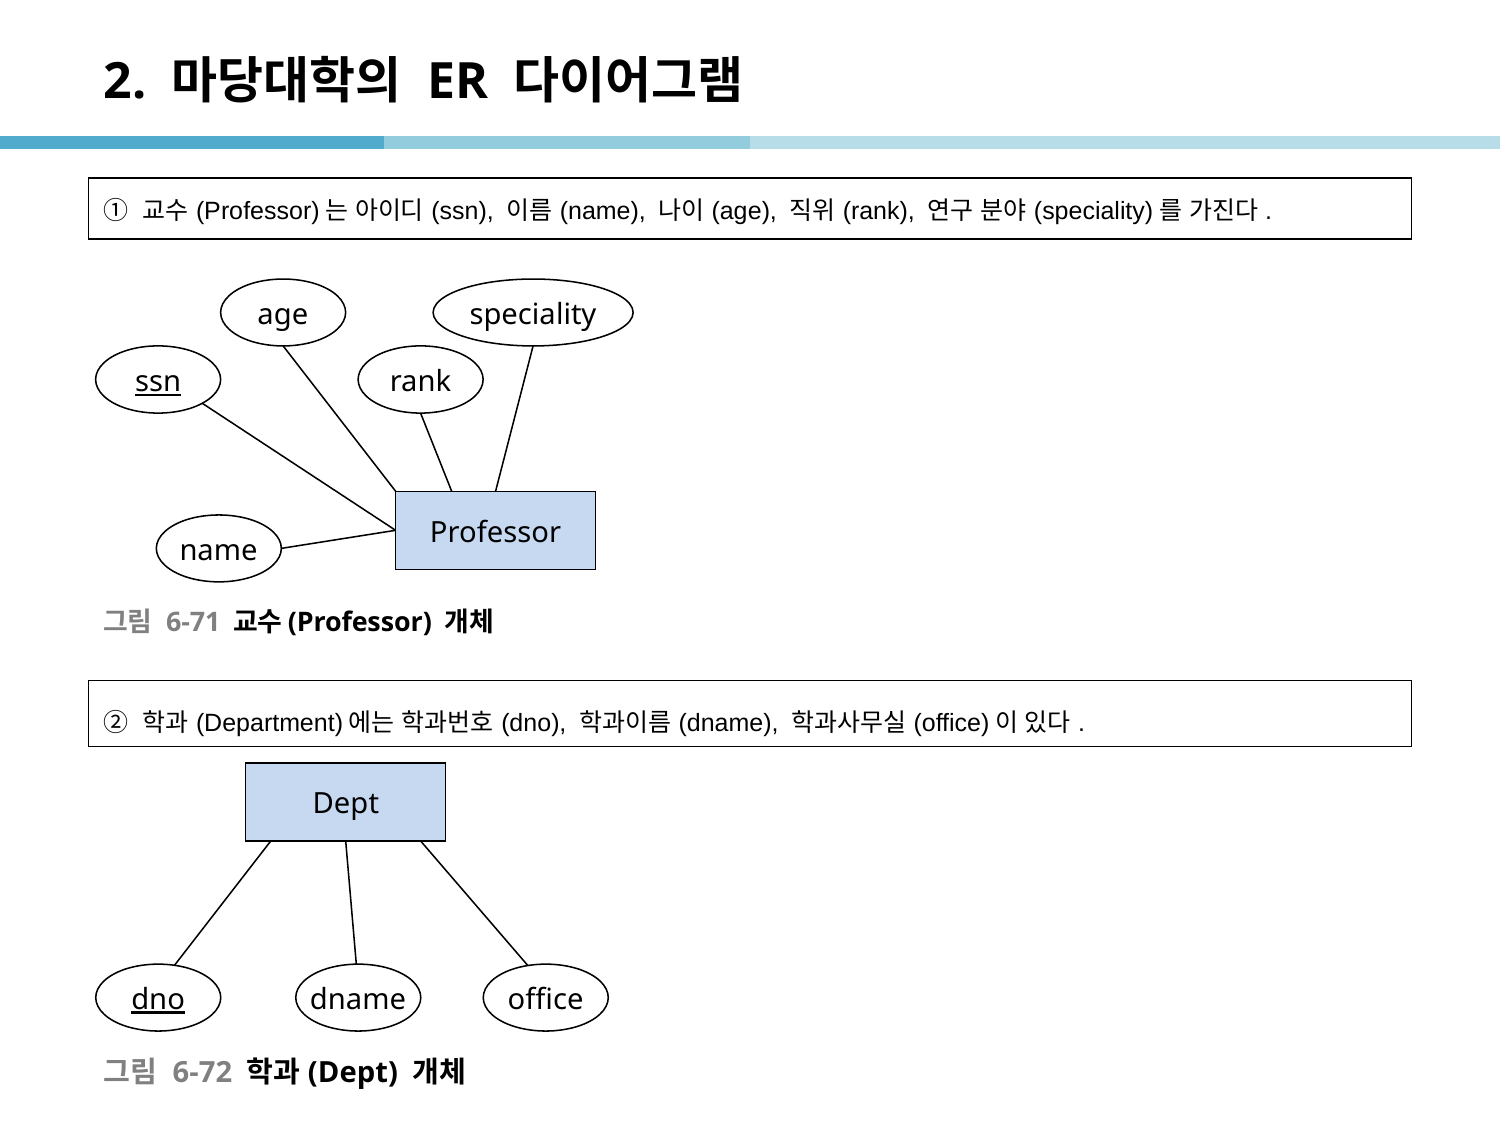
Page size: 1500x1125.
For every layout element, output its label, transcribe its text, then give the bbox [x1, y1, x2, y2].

text_box office [483, 964, 609, 1032]
text_box dno [95, 964, 221, 1032]
text_box age [220, 279, 346, 346]
text_box 그림 6-72 학과(Dept) 개체 [88, 1046, 396, 1094]
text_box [280, 539, 396, 549]
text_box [202, 403, 396, 531]
text_box ssn [95, 345, 221, 414]
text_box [495, 345, 534, 492]
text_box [282, 345, 396, 492]
text_box Professor [395, 491, 596, 570]
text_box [420, 412, 452, 492]
text_box Dept [245, 762, 446, 842]
text_box name [156, 517, 280, 582]
table_header ① 교수(Professor)는 아이디(ssn), 이름(name), 나이(age), 직위(rank), 연구 분야(speciality)를 가진다. [89, 179, 1411, 238]
text_box 그림 6-71 교수(Professor) 개체 [88, 597, 396, 645]
text_box rank [398, 345, 484, 414]
table_header ② 학과(Department)에는 학과번호(dno), 학과이름(dname), 학과사무실(office)이 있다. [89, 681, 1411, 746]
text_box speciality [433, 279, 634, 346]
title 2. 마당대학의 ER 다이어그램 [88, 32, 1330, 124]
text_box dname [295, 964, 421, 1032]
